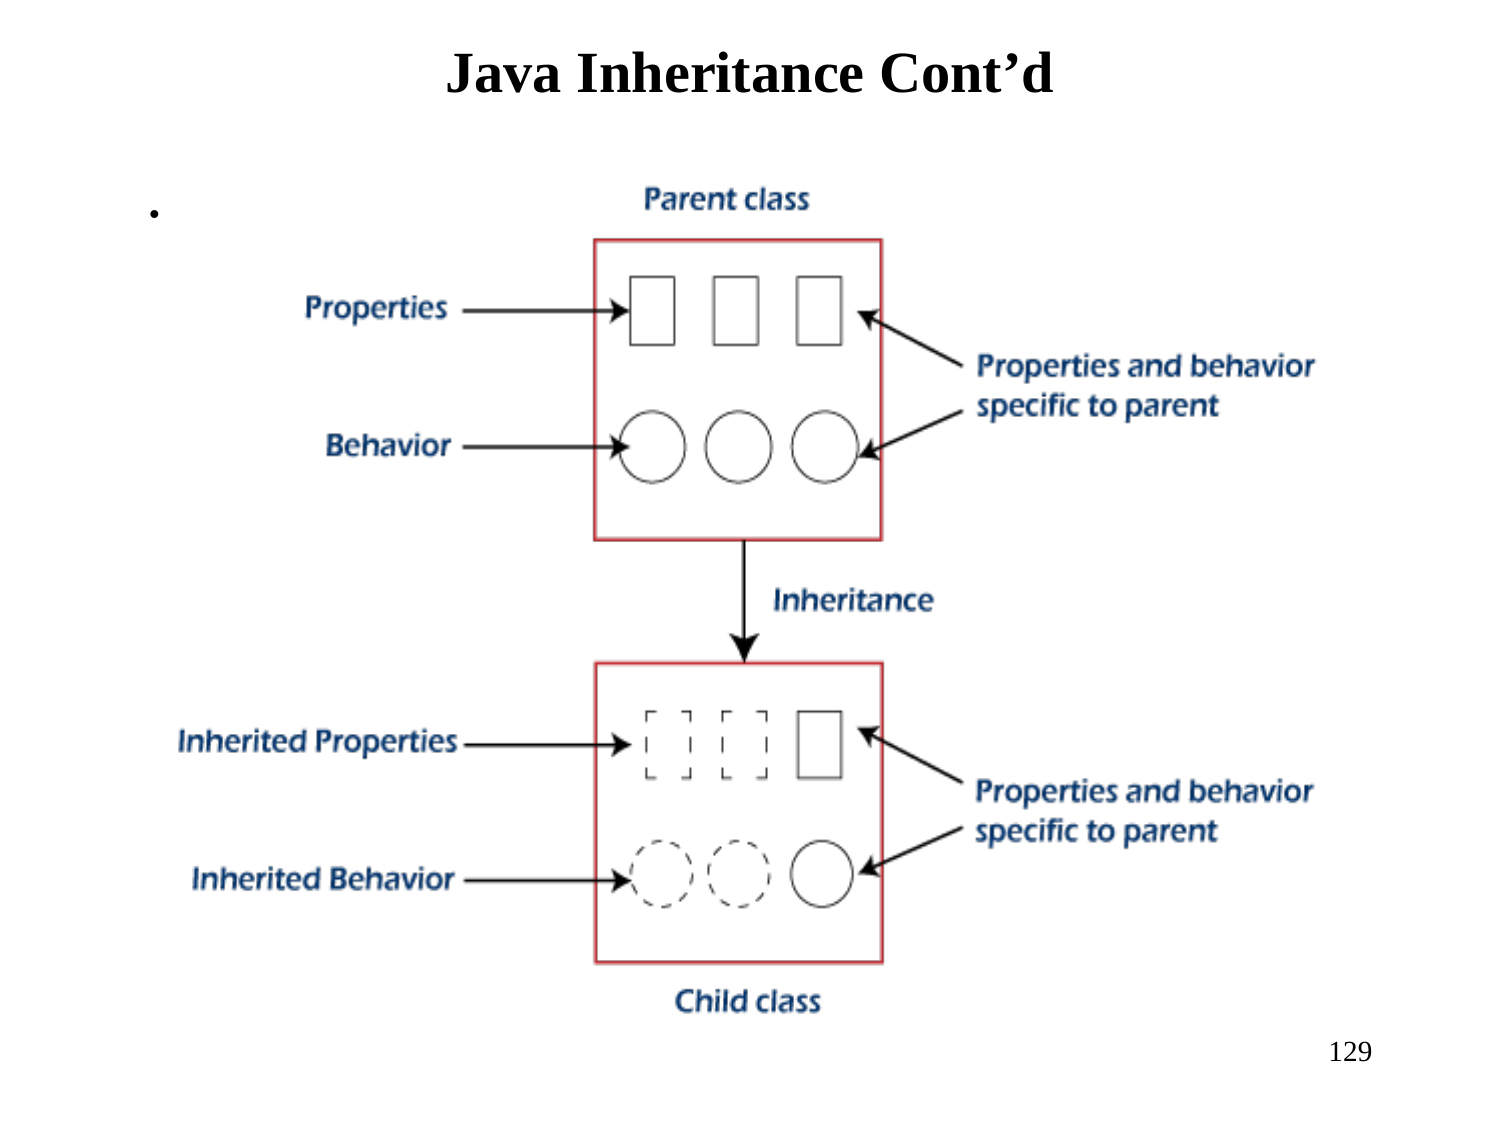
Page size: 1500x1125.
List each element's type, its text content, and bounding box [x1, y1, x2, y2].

list . [112, 143, 1388, 1100]
title Java Inheritance Cont’d [112, 17, 1388, 121]
picture [149, 170, 1351, 1026]
slide_number 129 [1074, 1025, 1388, 1100]
